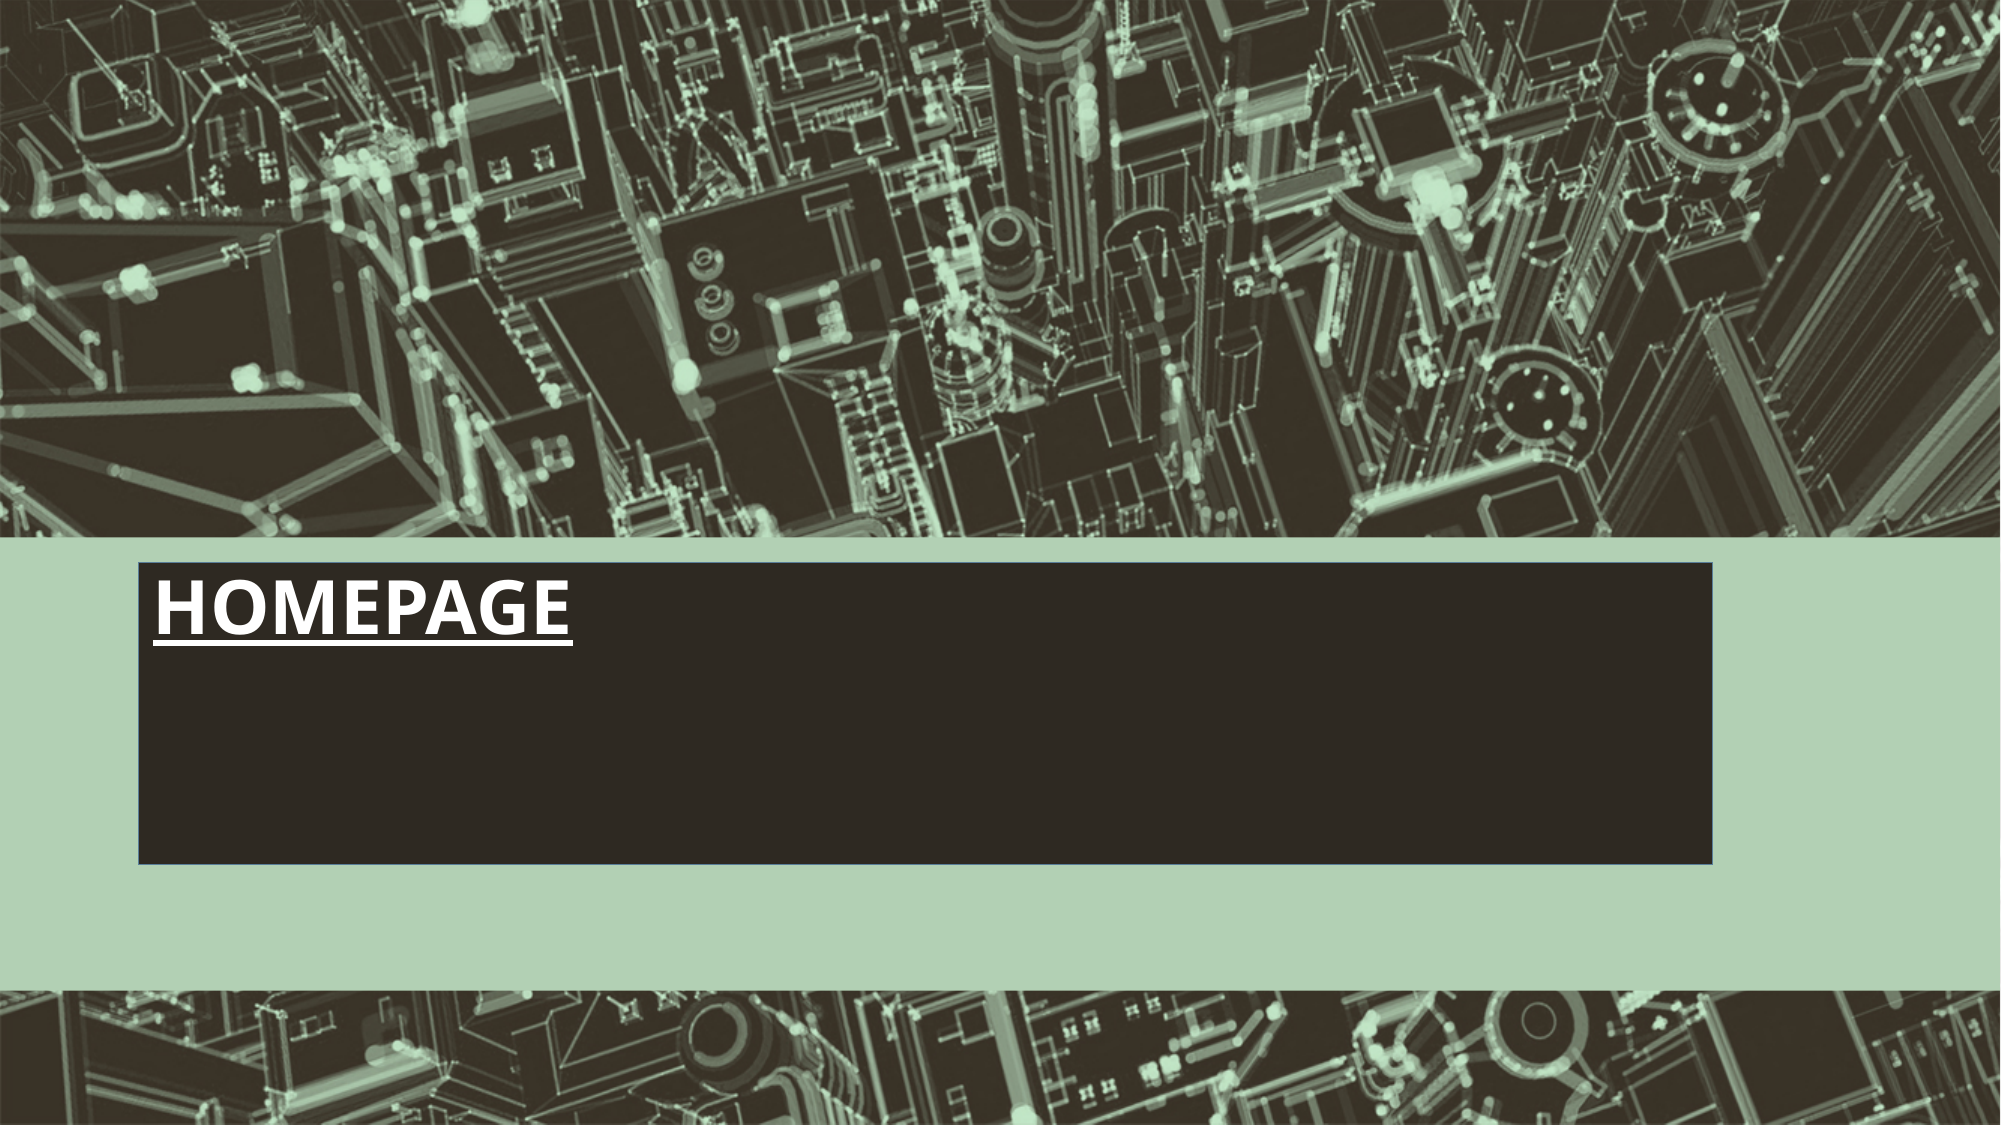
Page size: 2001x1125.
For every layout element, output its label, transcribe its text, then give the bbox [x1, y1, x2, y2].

title HOMEPAGE [138, 562, 1713, 865]
picture [0, 0, 2001, 1125]
